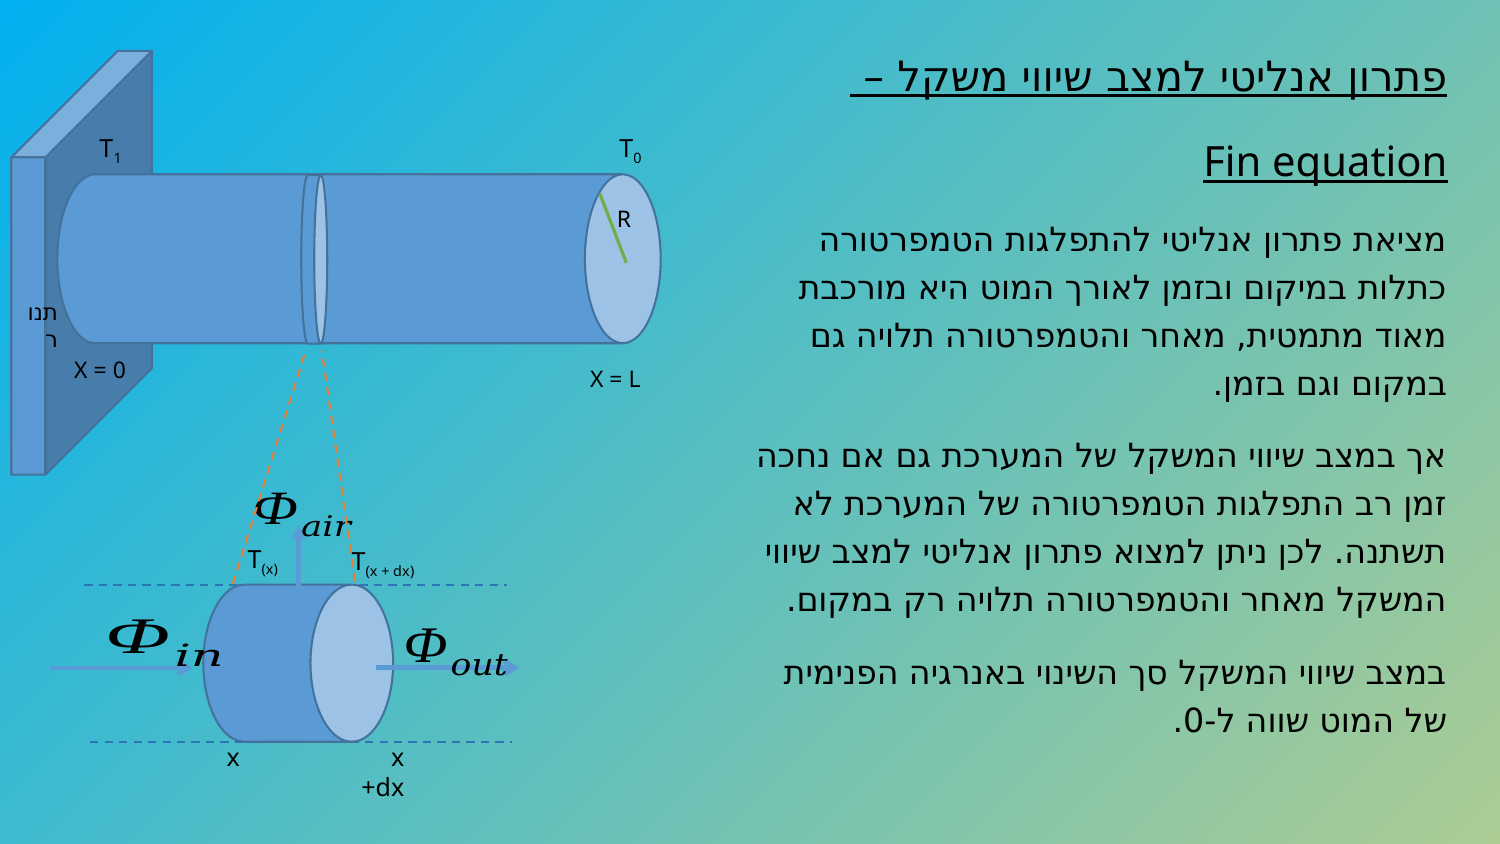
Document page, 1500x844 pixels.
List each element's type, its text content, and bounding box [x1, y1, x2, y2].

text_box פתרון אנליטי למצב שיווי משקל – Fin equation מציאת פתרון אנליטי להתפלגות הטמפרטורה כתלות במיקום ובזמן לאורך המוט היא מורכבת מאוד מתמטית, מאחר והטמפרטורה תלויה גם במקום וגם בזמן. אך במצב שיווי המשקל של המערכת גם אם נחכה זמן רב התפלגות הטמפרטורה של המערכת לא תשתנה. לכן ניתן למצוא פתרון אנליטי למצב שיווי המשקל מאחר והטמפרטורה תלויה רק במקום. במצב שיווי המשקל סך השינוי באנרגיה הפנימית של המוט שווה ל-0. [733, 32, 1463, 747]
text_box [0, 50, 665, 793]
